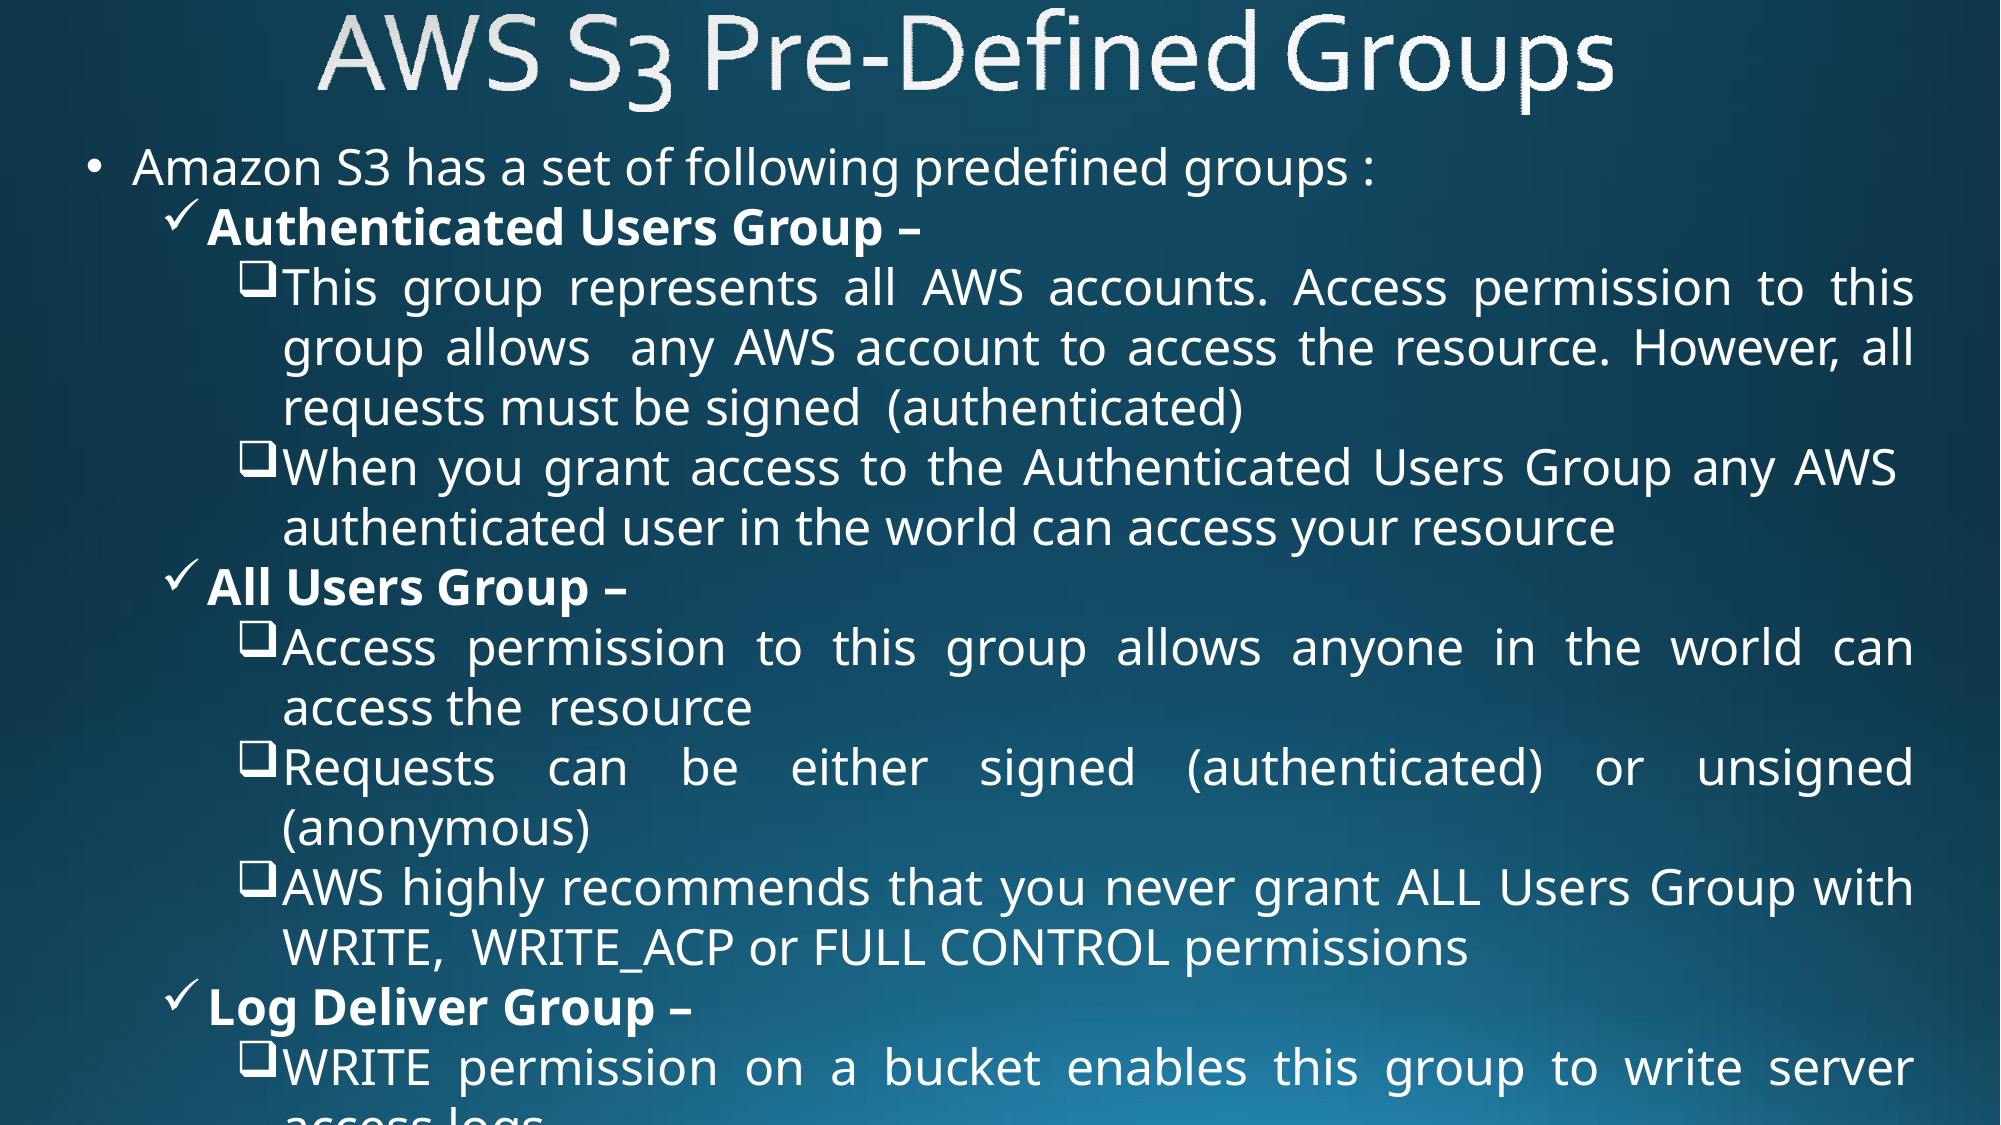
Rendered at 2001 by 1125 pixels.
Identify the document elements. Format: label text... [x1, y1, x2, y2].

text_box [863, 57, 888, 66]
text_box [317, 14, 851, 112]
picture [0, 0, 2000, 1125]
text_box [903, 8, 1613, 115]
text_box Amazon S3 has a set of following predefined groups : Authenticated Users Group – This group represents all AWS accounts. Access permission to this group allows any AWS account to access the resource. However, all requests must be signed (authenticated) When you grant access to the Authenticated Users Group any AWS authenticated user in the world can access your resource All Users Group – Access permission to this group allows anyone in the world can access the resource Requests can be either signed (authenticated) or unsigned (anonymous) AWS highly recommends that you never grant ALL Users Group with WRITE, WRITE_ACP or FULL CONTROL permissions Log Deliver Group – WRITE permission on a bucket enables this group to write server access logs [83, 133, 1917, 1125]
